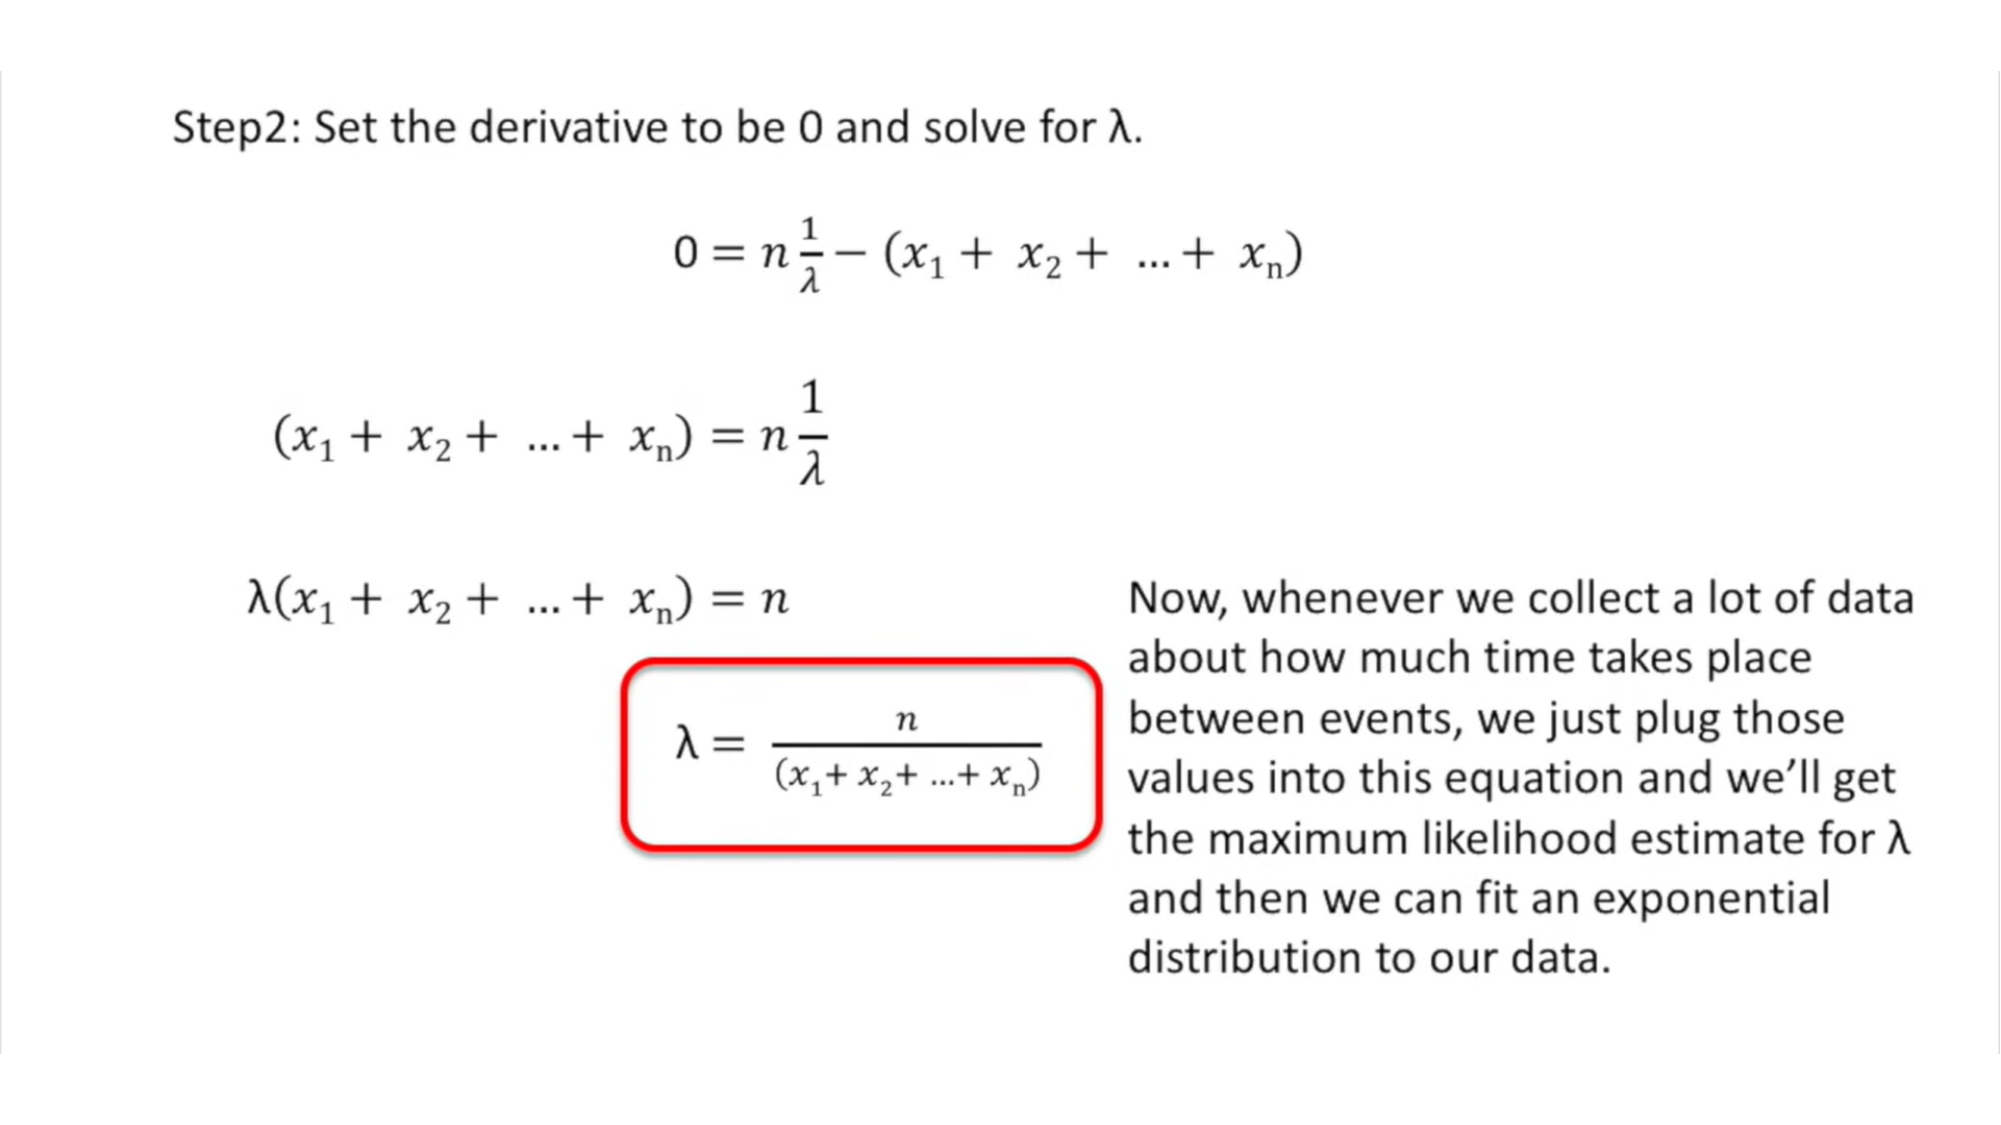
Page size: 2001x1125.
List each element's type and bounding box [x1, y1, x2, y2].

picture [0, 71, 2000, 1054]
